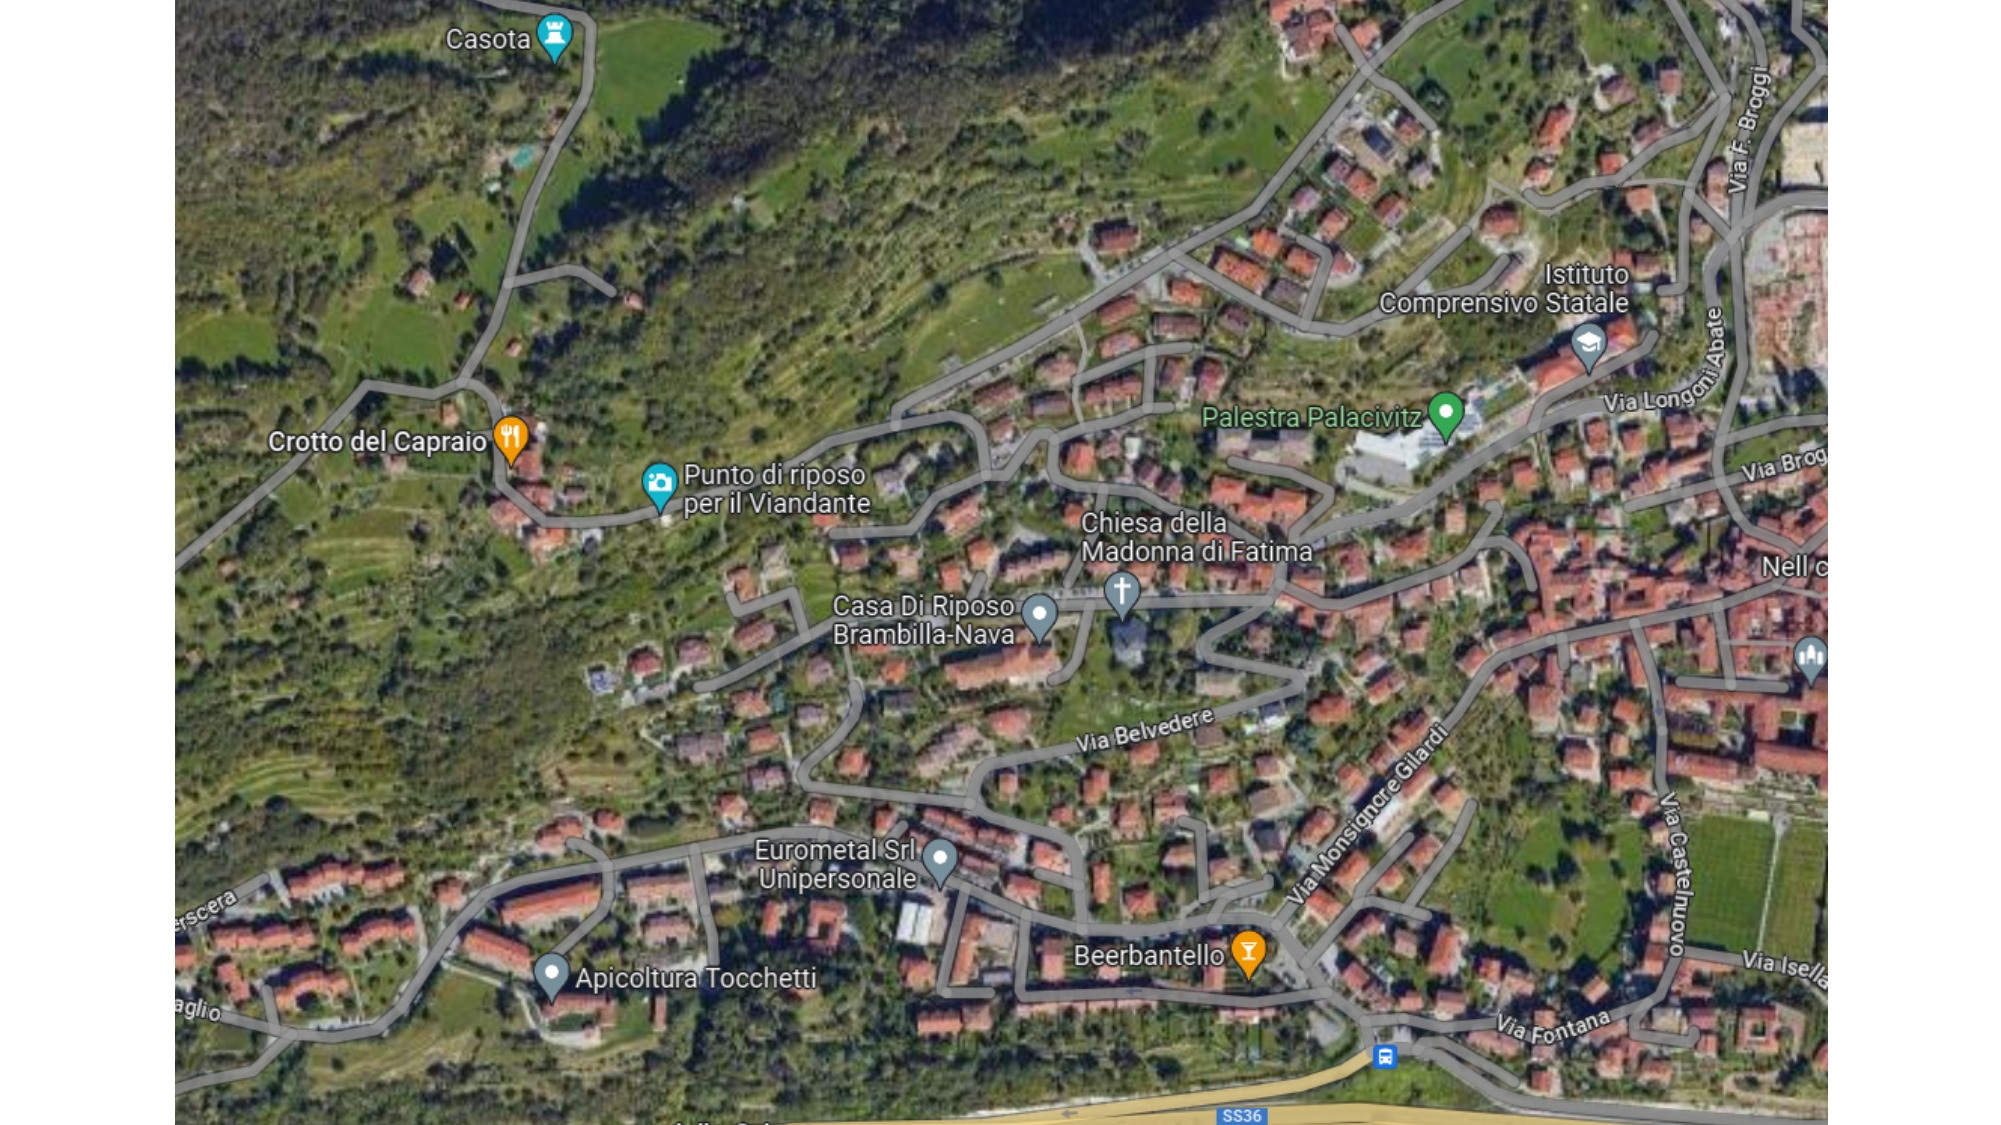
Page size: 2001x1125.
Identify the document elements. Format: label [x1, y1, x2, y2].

picture [175, 0, 1828, 1125]
